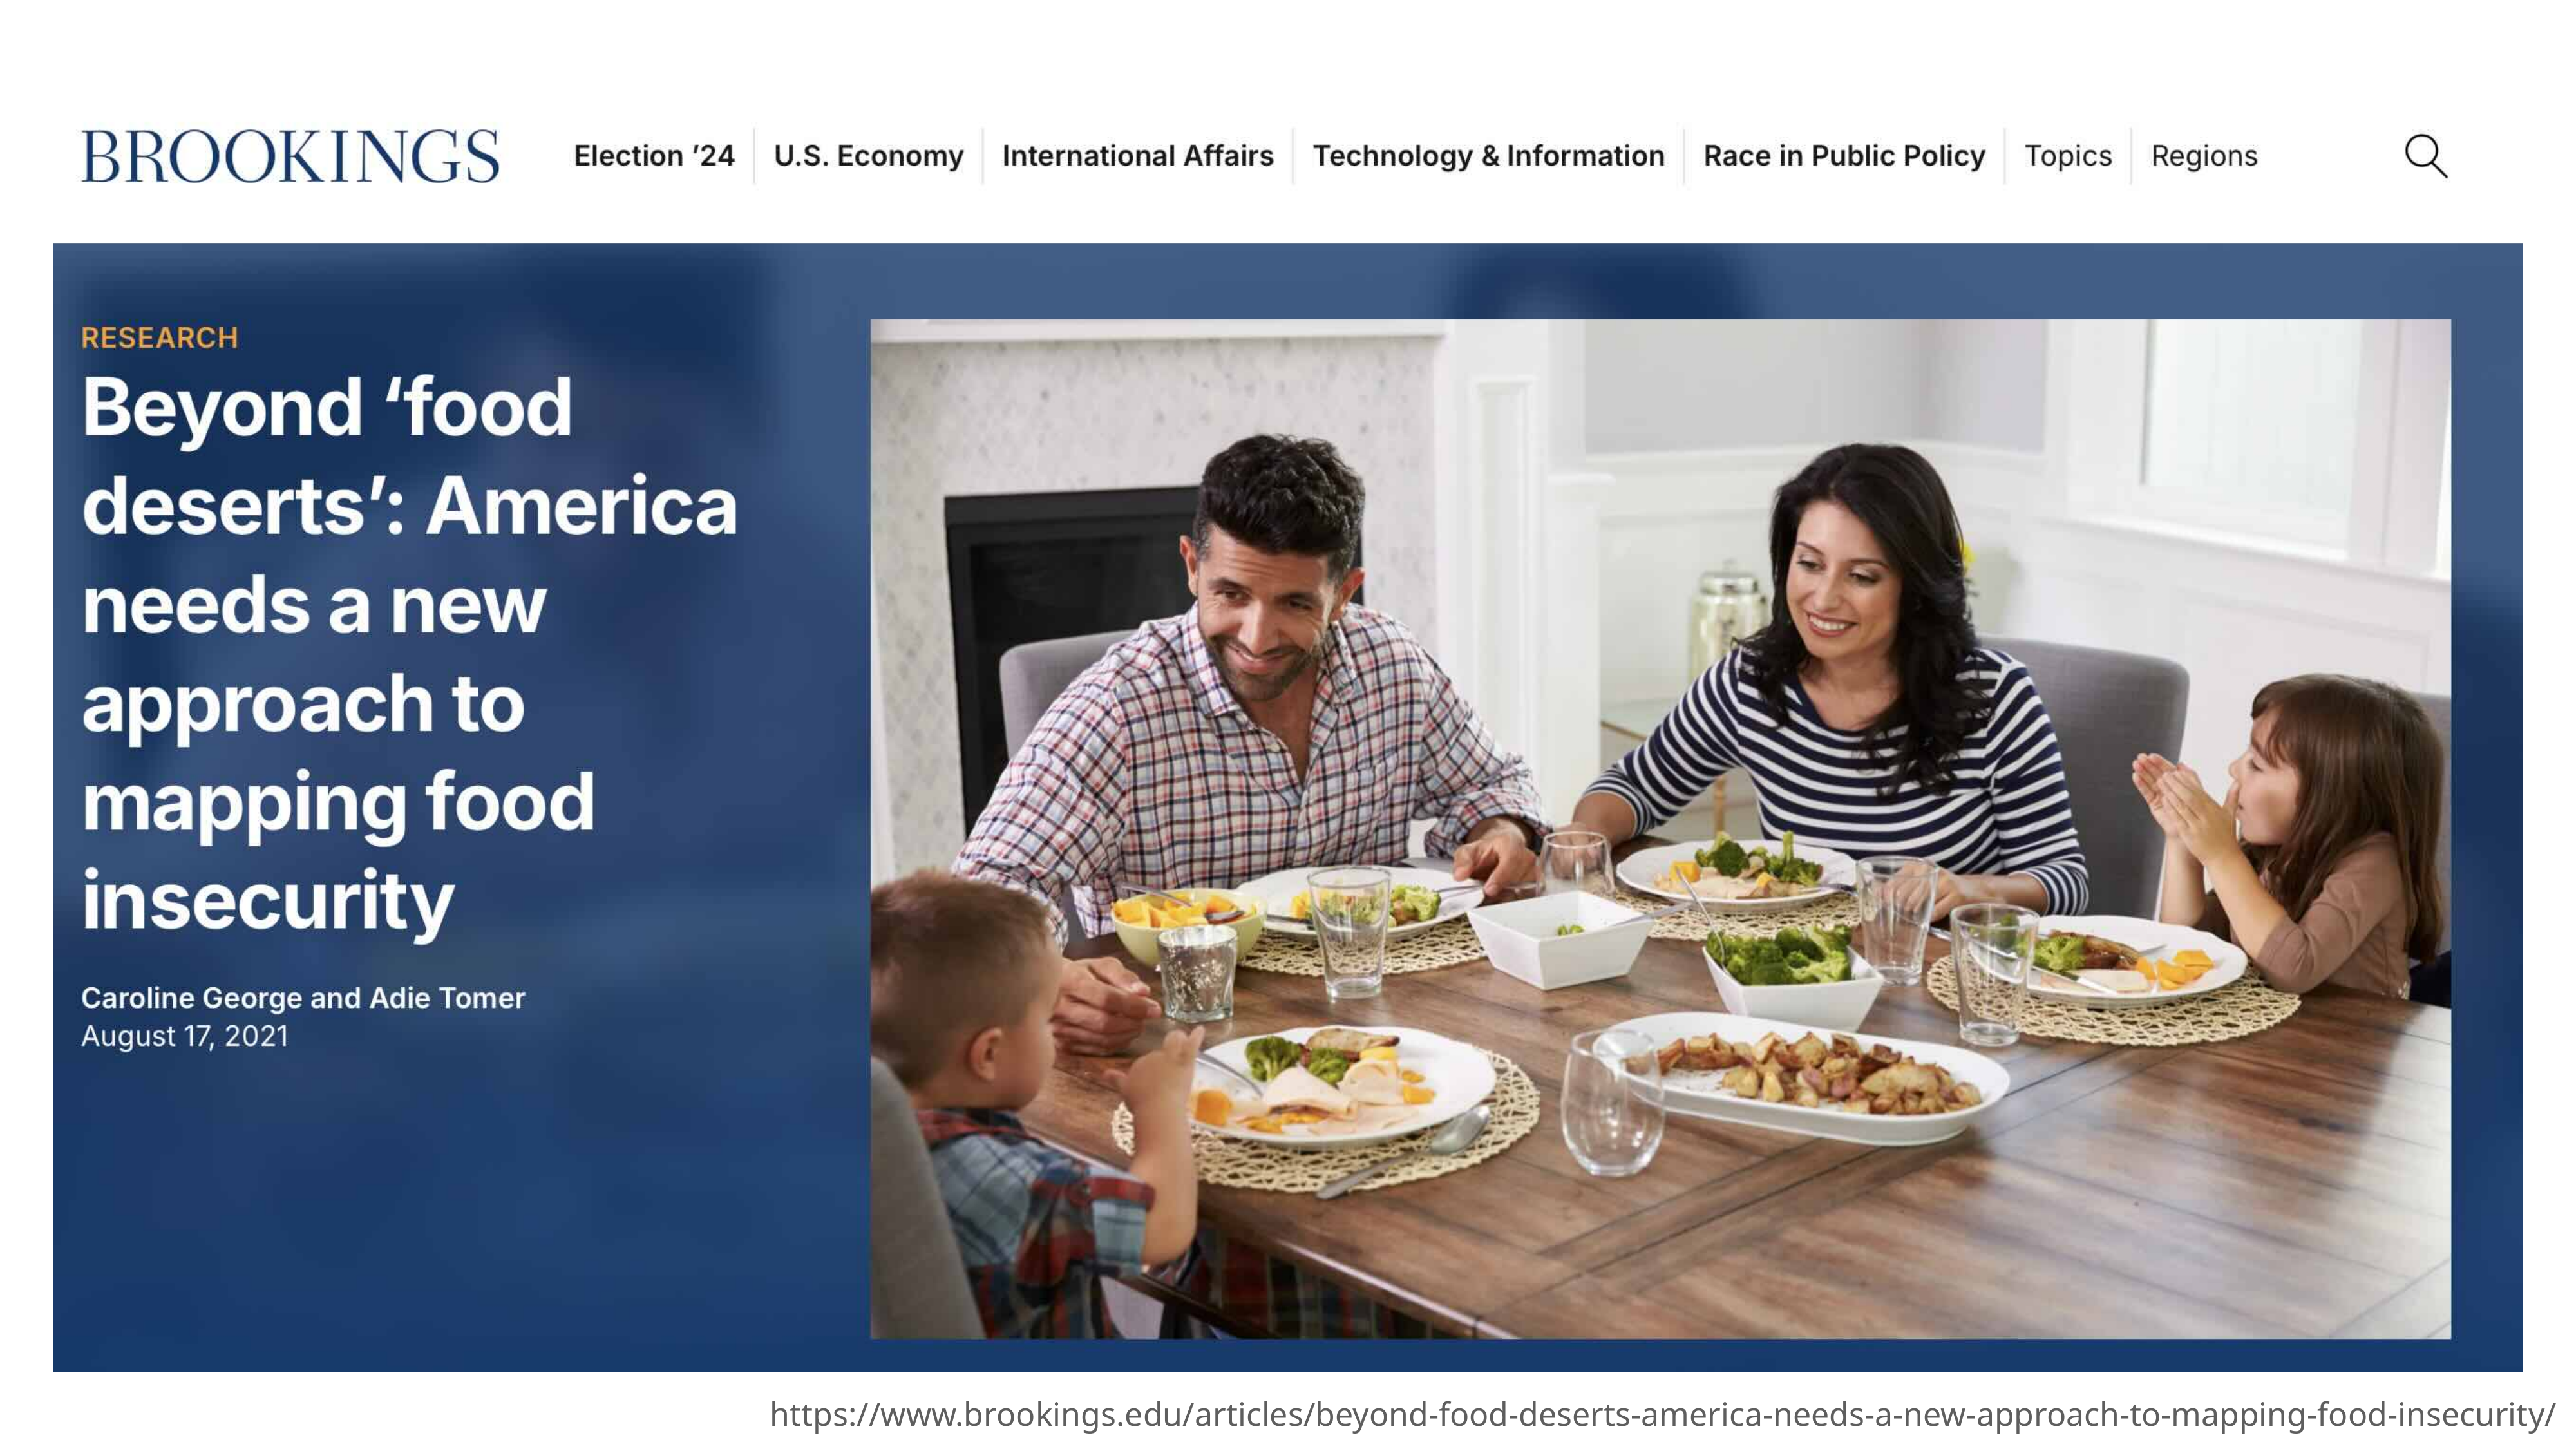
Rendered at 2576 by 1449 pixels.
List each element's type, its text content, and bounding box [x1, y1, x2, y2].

picture [53, 77, 2523, 1372]
text_box https://www.brookings.edu/articles/beyond-food-deserts-america-needs-a-new-approach-to-mapping-food-insecurity/ [764, 1388, 2563, 1438]
